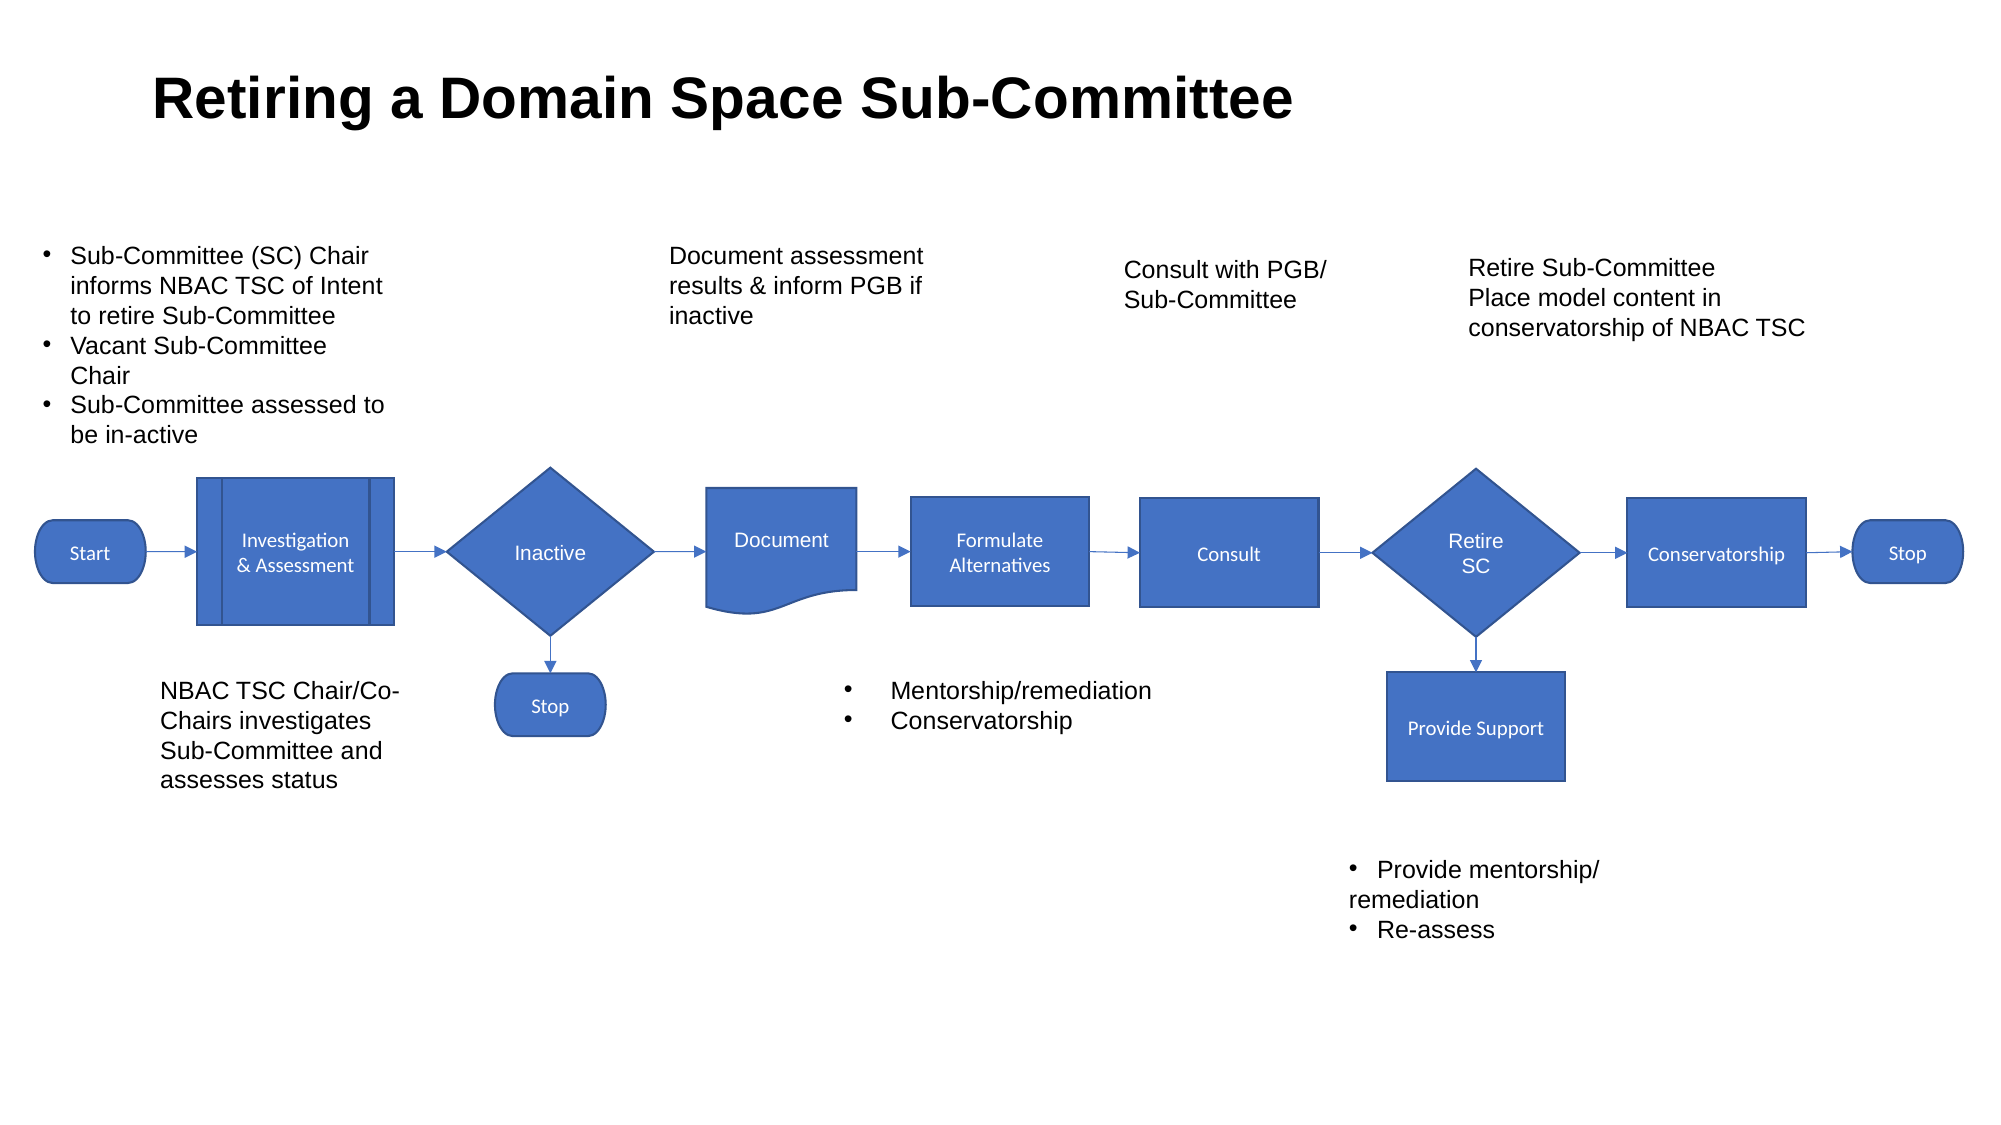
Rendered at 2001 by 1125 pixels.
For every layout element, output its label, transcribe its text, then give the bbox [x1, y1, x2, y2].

text_box Inactive [446, 466, 655, 637]
text_box Formulate Alternatives [910, 496, 1090, 607]
text_box Provide Support [1386, 671, 1566, 782]
text_box Mentorship/remediation Conservatorship [828, 666, 1168, 742]
text_box Conservatorship [1626, 497, 1807, 608]
text_box Provide mentorship/ remediation Re-assess [1334, 846, 1615, 951]
text_box Stop [1851, 519, 1965, 585]
title Retiring a Domain Space Sub-Committee [137, 59, 1863, 140]
text_box Start [33, 519, 147, 585]
text_box Investigation & Assessment [196, 477, 395, 626]
text_box Document [705, 486, 858, 615]
text_box NBAC TSC Chair/Co-Chairs investigates Sub-Committee and assesses status [145, 666, 447, 802]
text_box Consult [1139, 497, 1320, 608]
text_box Retire SC [1371, 467, 1581, 638]
text_box Consult with PGB/ Sub-Committee [1109, 245, 1350, 321]
text_box Retire Sub-Committee Place model content in conservatorship of NBAC TSC [1453, 244, 1822, 349]
text_box Stop [493, 672, 607, 738]
text_box Document assessment results & inform PGB if inactive [654, 231, 954, 337]
text_box Sub-Committee (SC) Chair informs NBAC TSC of Intent to retire Sub-Committee Vacant Sub-Committee Chair Sub-Committee assessed to be in-active [27, 231, 401, 457]
